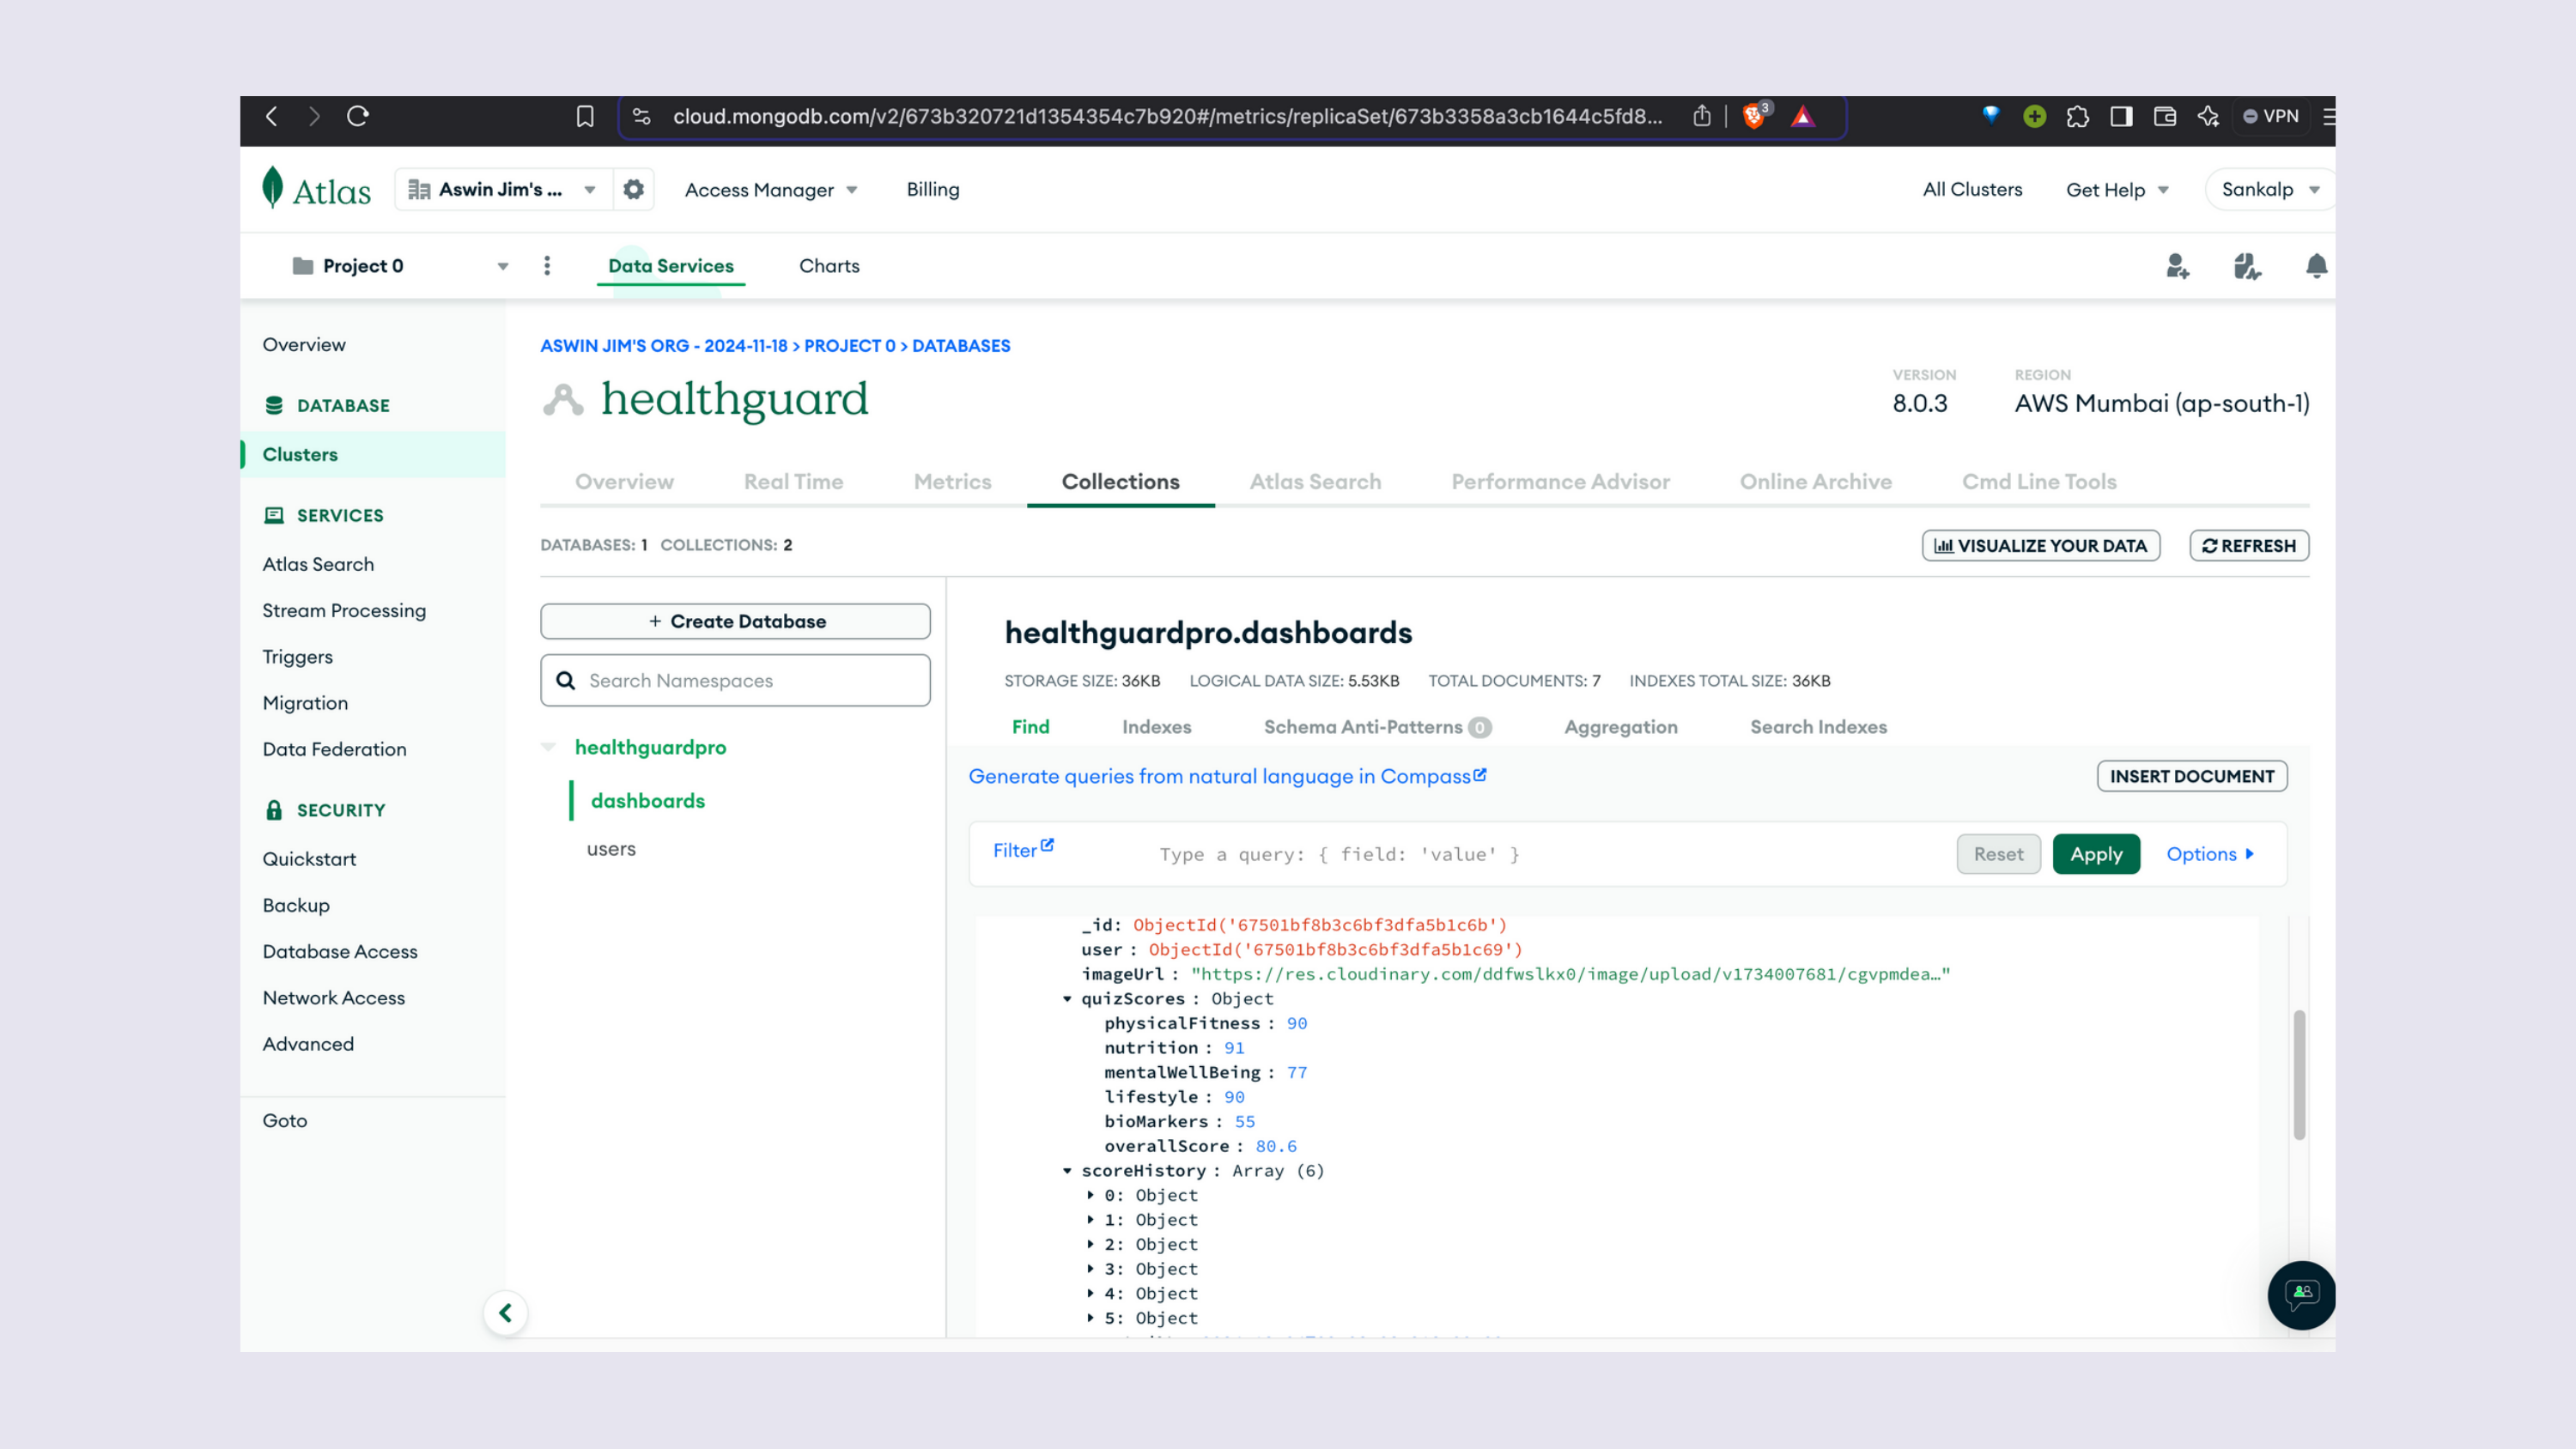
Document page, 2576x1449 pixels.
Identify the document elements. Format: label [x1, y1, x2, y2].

text_box [240, 96, 2336, 1352]
